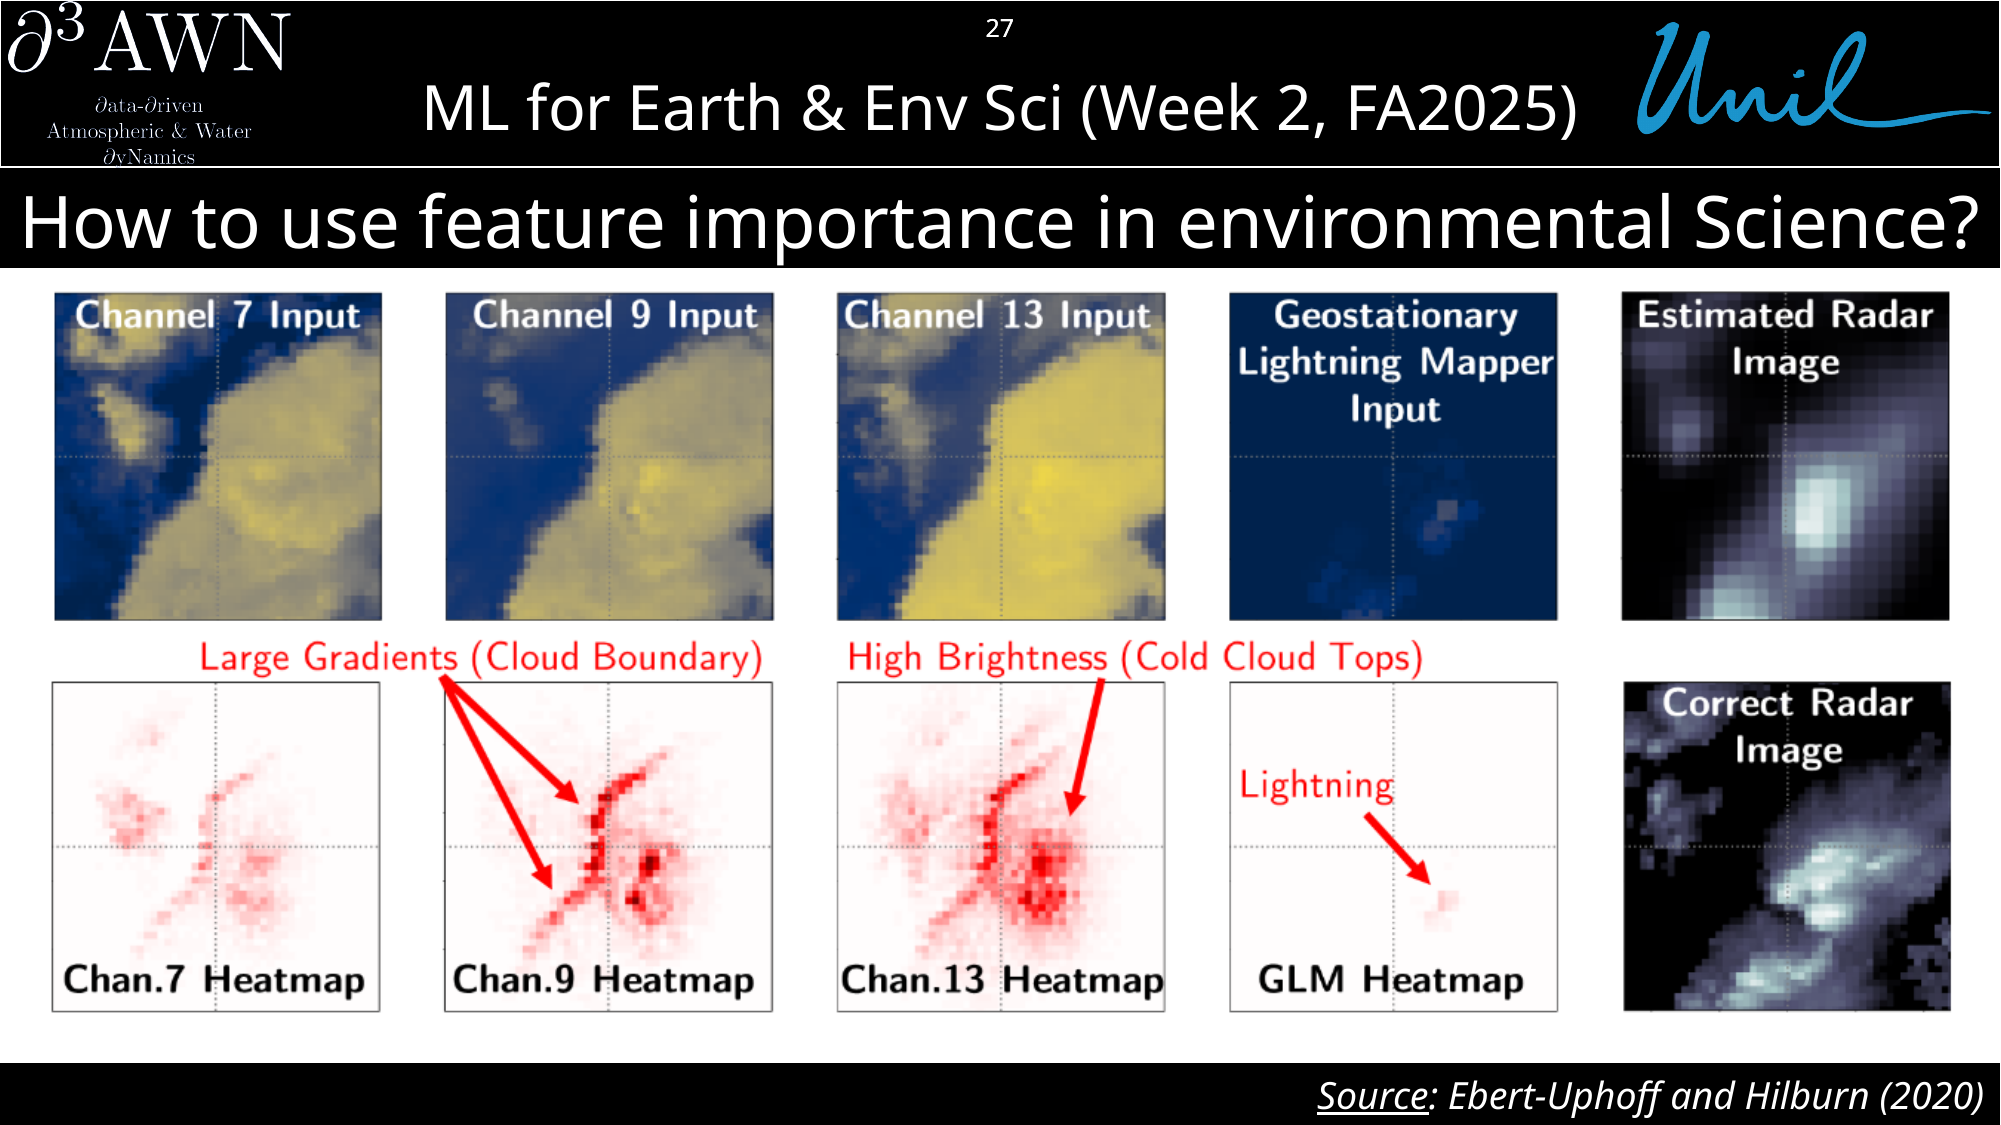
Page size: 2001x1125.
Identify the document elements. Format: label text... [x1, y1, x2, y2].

picture [1609, 22, 2000, 145]
picture [0, 268, 2000, 1063]
title How to use feature importance in environmental Science? [0, 171, 2000, 268]
text_box Source: Ebert-Uphoff and Hilburn (2020) [1081, 1064, 2000, 1125]
picture [0, 0, 298, 168]
slide_number 27 [774, 0, 1225, 60]
